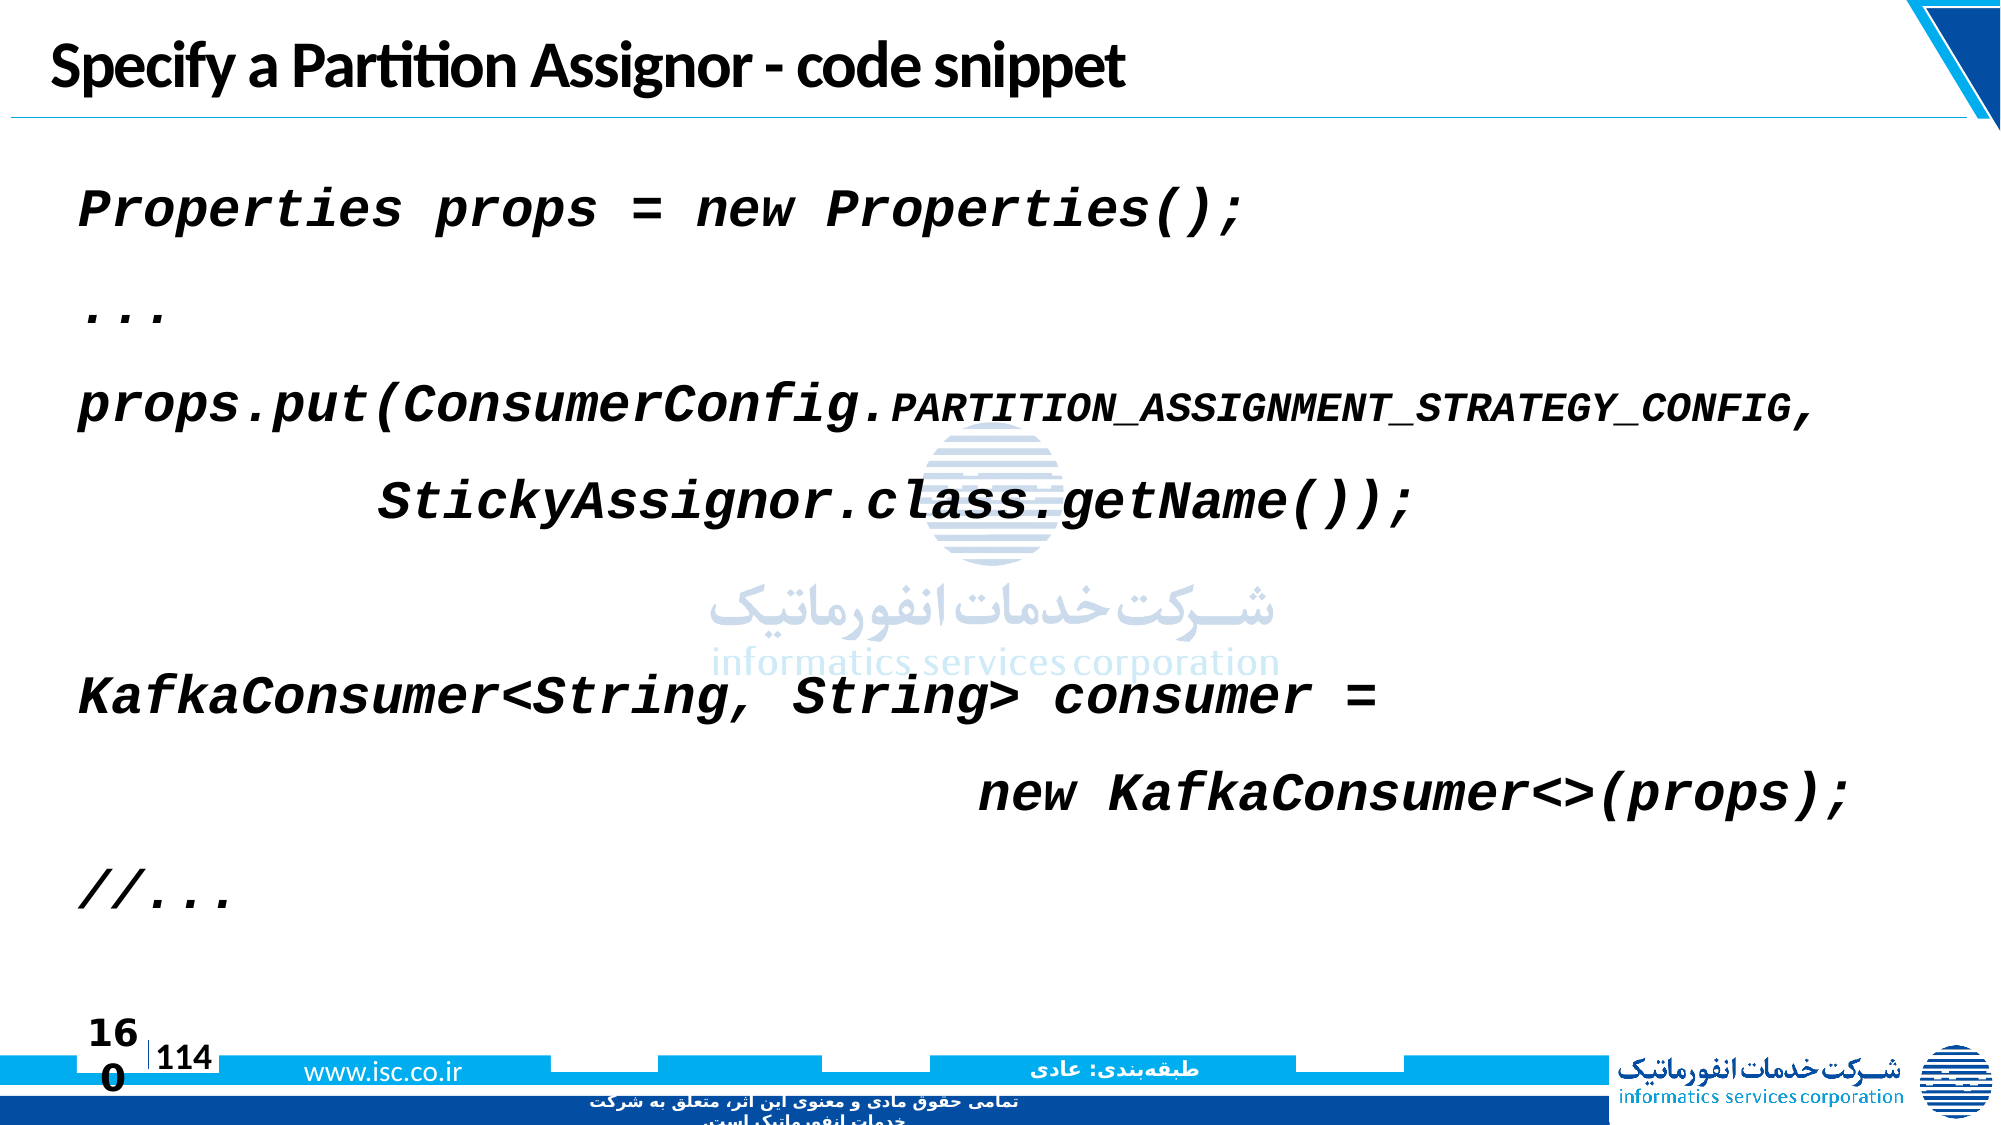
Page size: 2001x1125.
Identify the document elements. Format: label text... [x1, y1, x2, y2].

title Specify a Partition Assignor - code snippet [35, 25, 1900, 97]
picture [1610, 1040, 1995, 1121]
text_box Properties props = new Properties(); ... props.put(ConsumerConfig.PARTITION_ASSIGNMENT_STRATEGY_CONFIG, StickyAssignor.class.getName()); KafkaConsumer<String, String> consumer = new KafkaConsumer<>(props); //... [63, 132, 1943, 927]
